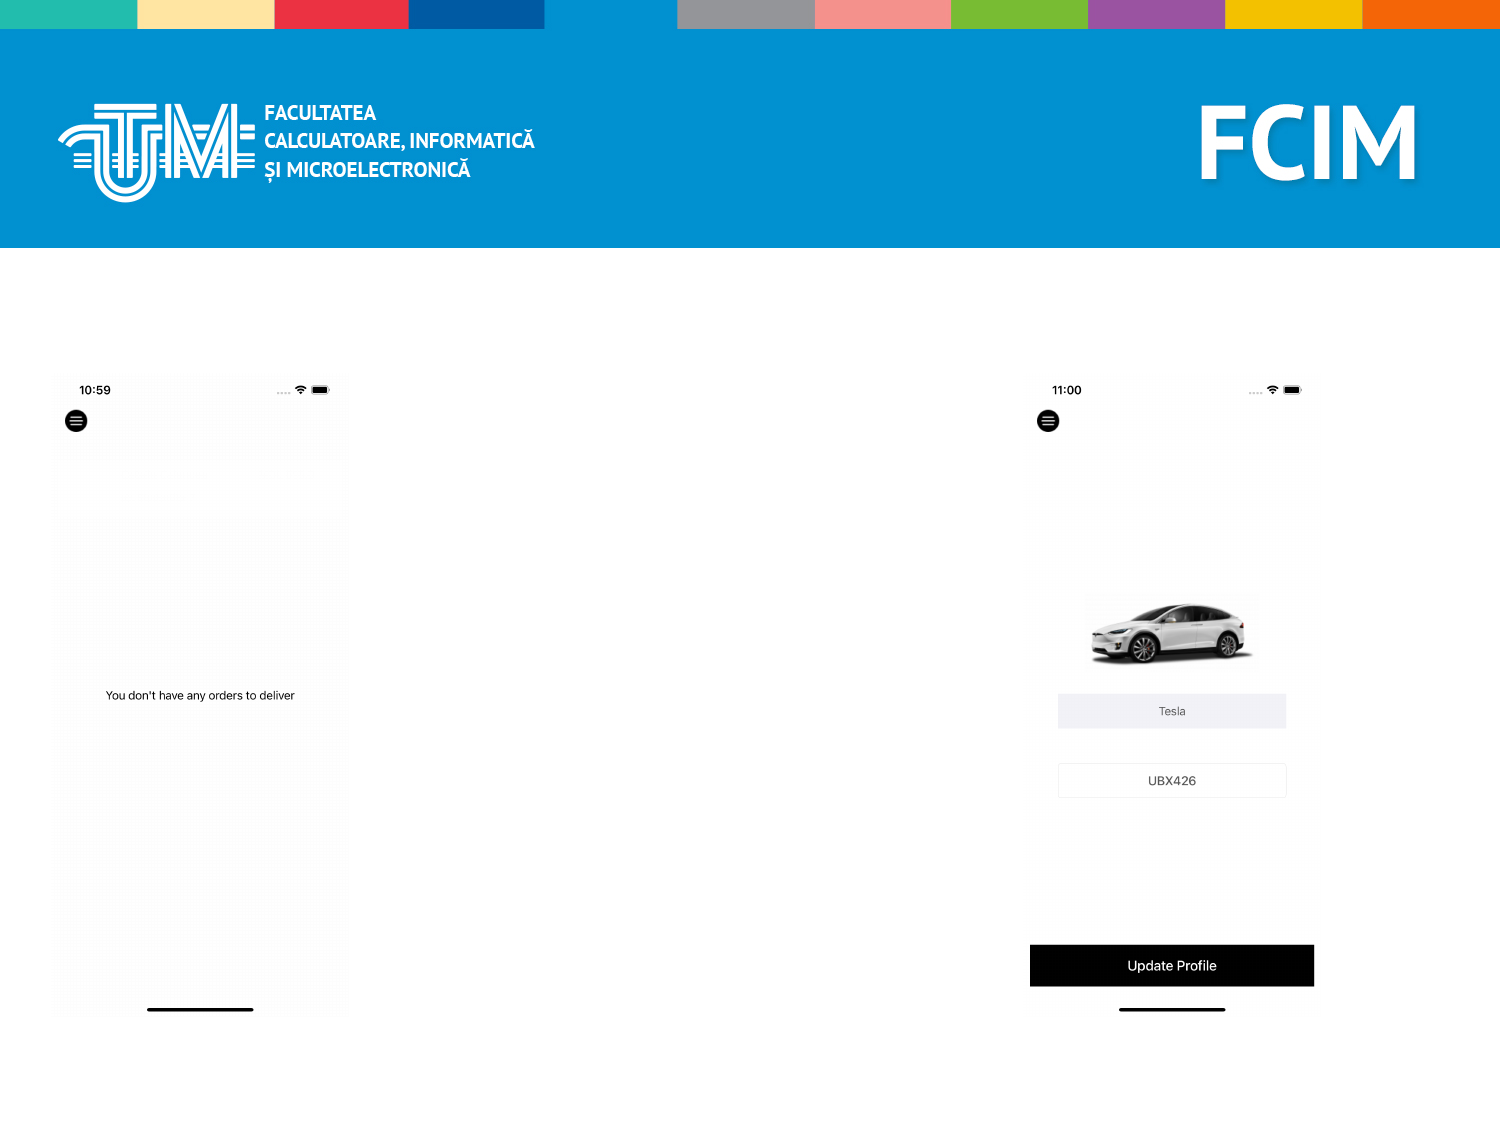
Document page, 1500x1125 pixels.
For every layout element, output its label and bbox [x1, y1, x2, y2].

picture [341, 134, 351, 147]
picture [484, 134, 494, 147]
picture [0, 0, 544, 28]
picture [429, 163, 439, 176]
picture [1315, 106, 1329, 178]
picture [160, 104, 171, 177]
picture [431, 134, 438, 147]
picture [232, 104, 254, 177]
picture [310, 163, 319, 176]
picture [204, 116, 228, 177]
picture [417, 134, 427, 147]
picture [59, 125, 162, 193]
picture [313, 106, 322, 119]
picture [380, 163, 412, 176]
picture [323, 163, 331, 176]
picture [175, 104, 227, 170]
picture [494, 134, 509, 147]
picture [331, 106, 341, 119]
picture [300, 106, 310, 119]
picture [468, 134, 476, 147]
picture [297, 163, 301, 176]
picture [127, 113, 156, 177]
picture [513, 134, 533, 147]
picture [323, 134, 341, 147]
picture [197, 134, 206, 139]
picture [320, 106, 331, 119]
picture [288, 106, 297, 119]
picture [193, 125, 209, 130]
picture [310, 134, 319, 147]
picture [288, 163, 297, 176]
picture [334, 163, 345, 176]
picture [266, 106, 274, 119]
picture [298, 134, 307, 147]
picture [359, 163, 378, 176]
picture [67, 134, 162, 202]
picture [441, 134, 452, 147]
picture [379, 134, 388, 147]
picture [95, 113, 123, 177]
picture [392, 134, 399, 147]
picture [415, 163, 426, 176]
picture [0, 249, 1500, 1125]
picture [175, 118, 199, 177]
picture [348, 163, 356, 176]
picture [1202, 106, 1245, 178]
picture [276, 106, 286, 119]
picture [366, 134, 376, 147]
picture [678, 0, 1500, 28]
picture [266, 134, 286, 147]
picture [289, 134, 298, 147]
picture [1253, 105, 1304, 180]
picture [241, 134, 254, 139]
picture [353, 134, 364, 147]
picture [342, 106, 362, 119]
picture [241, 125, 254, 130]
picture [476, 134, 481, 147]
picture [365, 106, 375, 119]
picture [448, 163, 469, 176]
picture [266, 163, 274, 176]
picture [455, 134, 464, 147]
picture [1344, 106, 1414, 178]
picture [95, 104, 156, 109]
